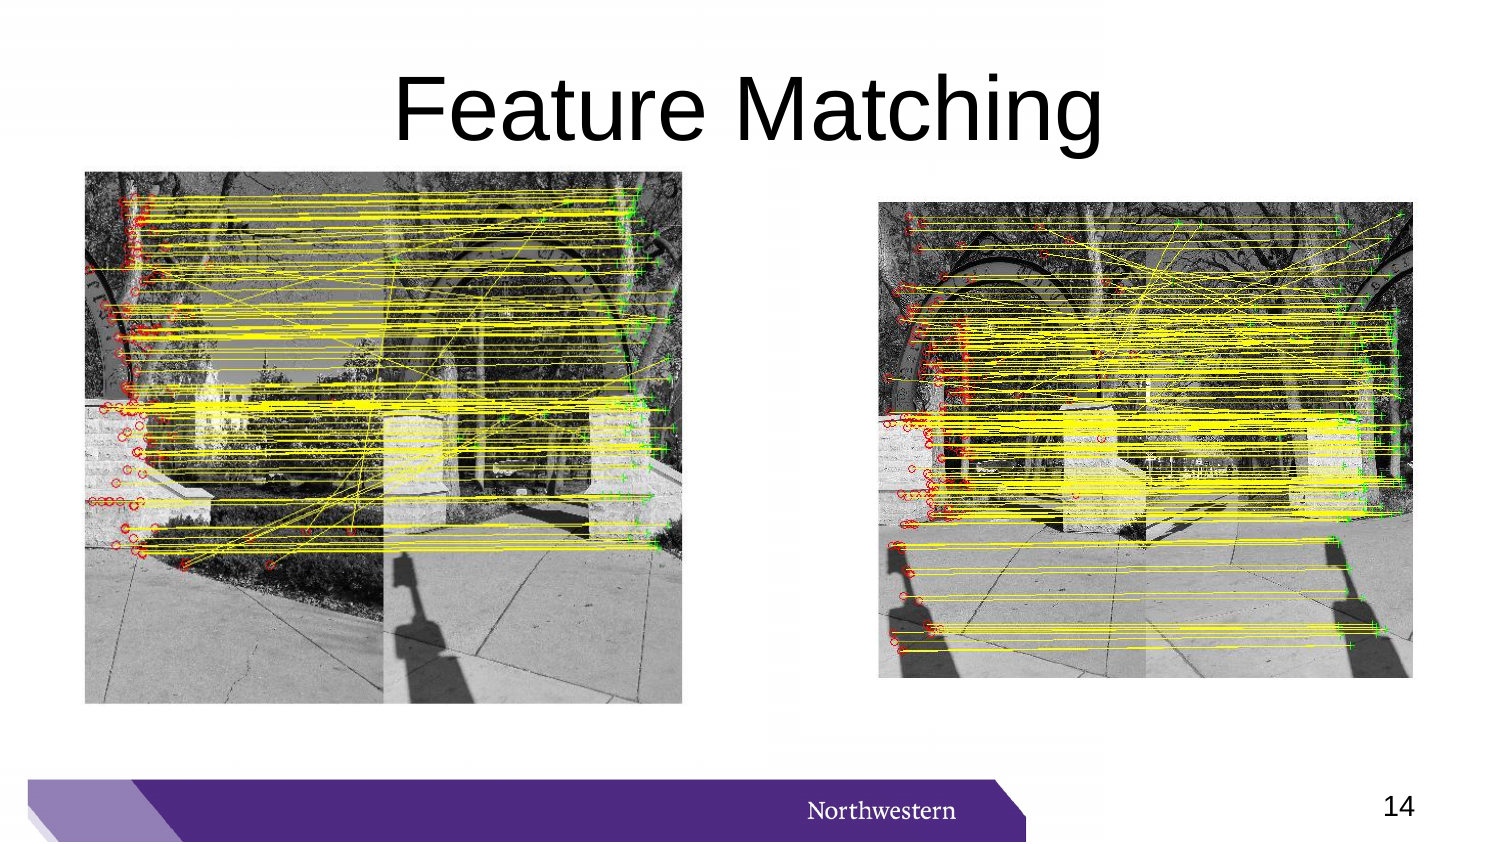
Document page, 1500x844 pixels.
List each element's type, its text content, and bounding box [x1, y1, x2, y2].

slide_number 14 [1367, 782, 1466, 827]
picture [0, 0, 1488, 842]
title Feature Matching [75, 33, 1425, 175]
